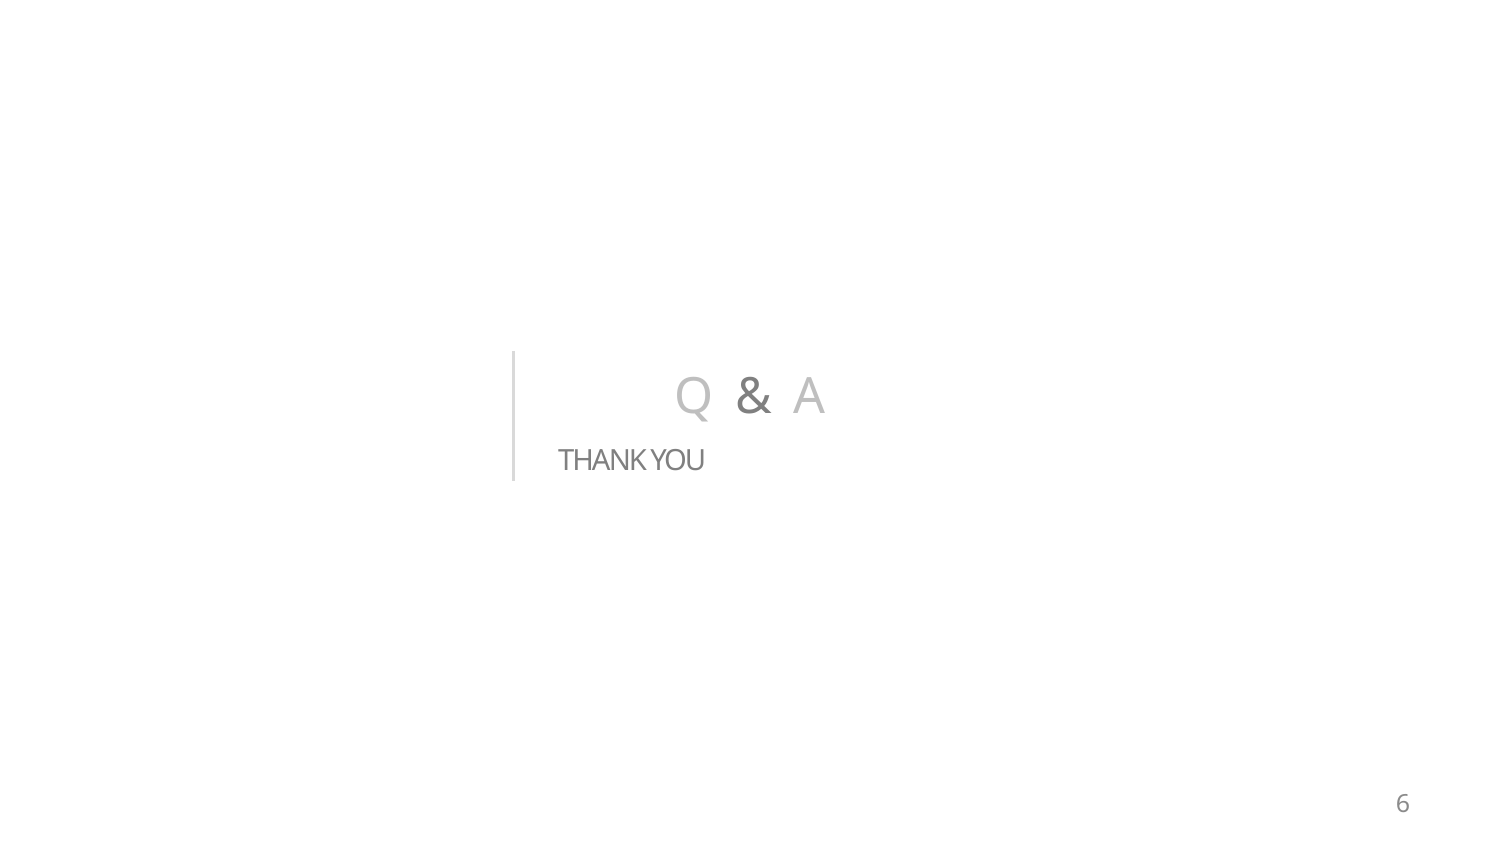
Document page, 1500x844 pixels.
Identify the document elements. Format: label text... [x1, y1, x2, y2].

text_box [513, 325, 957, 486]
slide_number 6 [1074, 782, 1425, 827]
